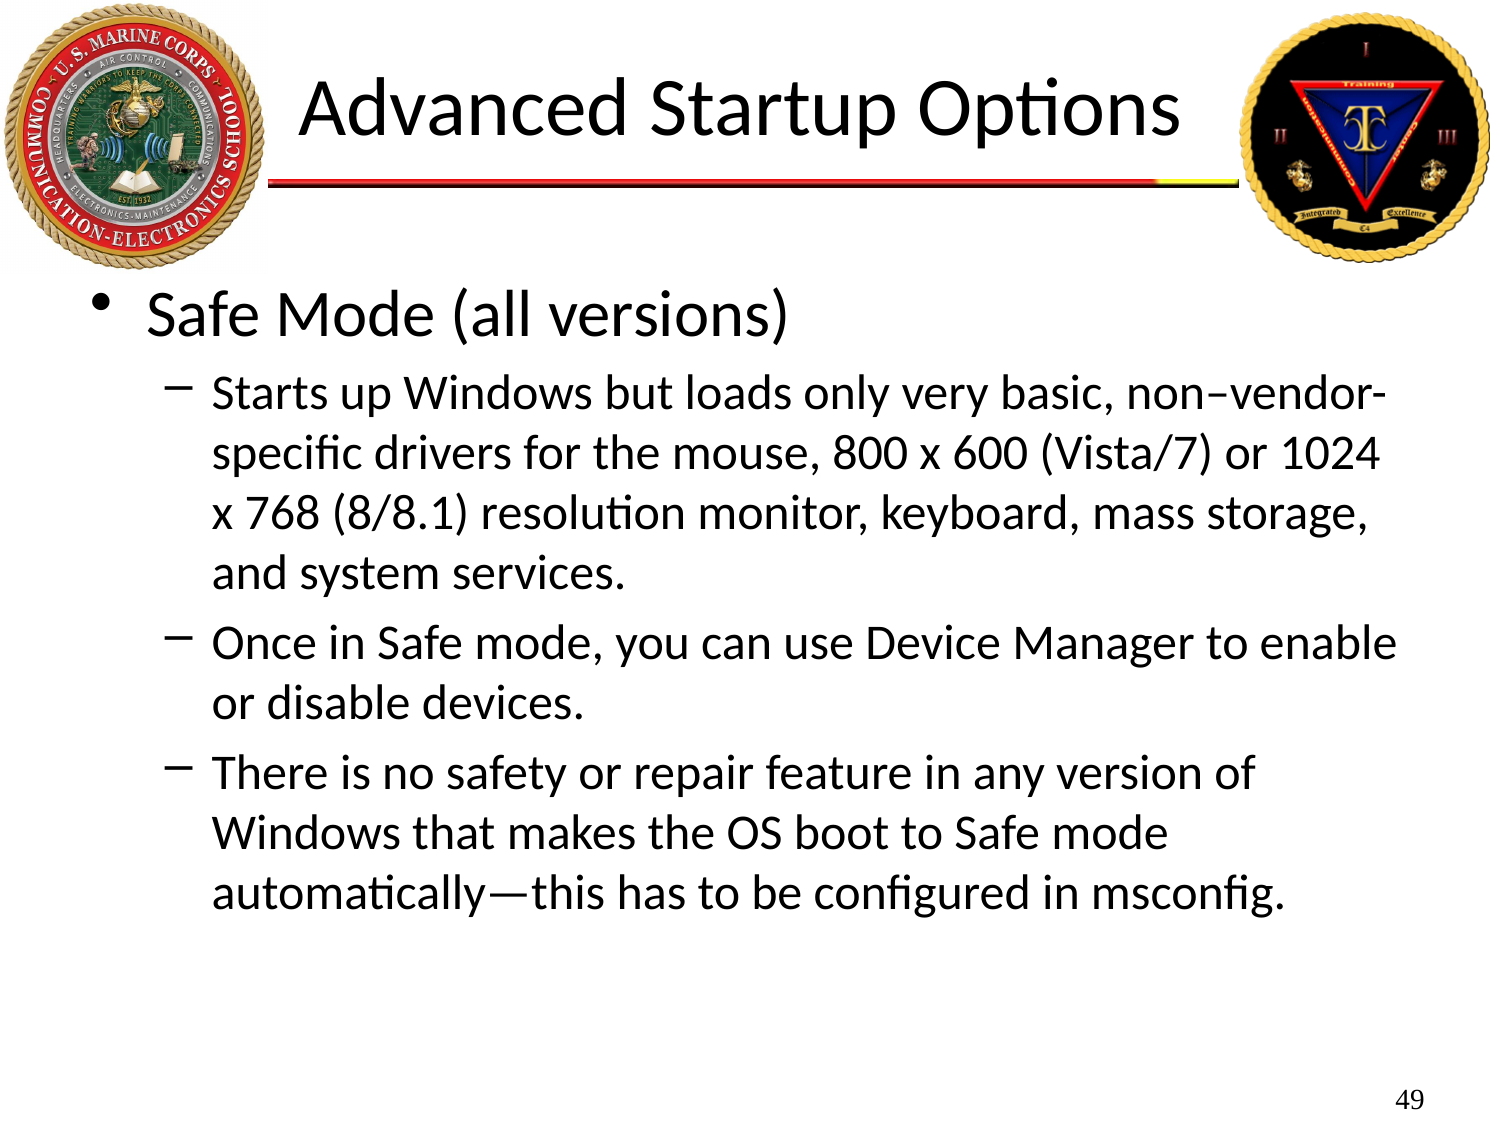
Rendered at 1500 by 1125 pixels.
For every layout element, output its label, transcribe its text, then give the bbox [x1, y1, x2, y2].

picture [1239, 12, 1490, 263]
list Safe Mode (all versions) Starts up Windows but loads only very basic, non–vendor-specific drivers for the mouse, 800 x 600 (Vista/7) or 1024 x 768 (8/8.1) resolution monitor, keyboard, mass storage, and system services. Once in Safe mode, you can use Device Manager to enable or disable devices. There is no safety or repair feature in any version of Windows that makes the OS boot to Safe mode automatically—this has to be configured in msconfig. [75, 262, 1425, 1005]
picture [0, 0, 268, 274]
title Advanced Startup Options [75, 45, 1425, 233]
